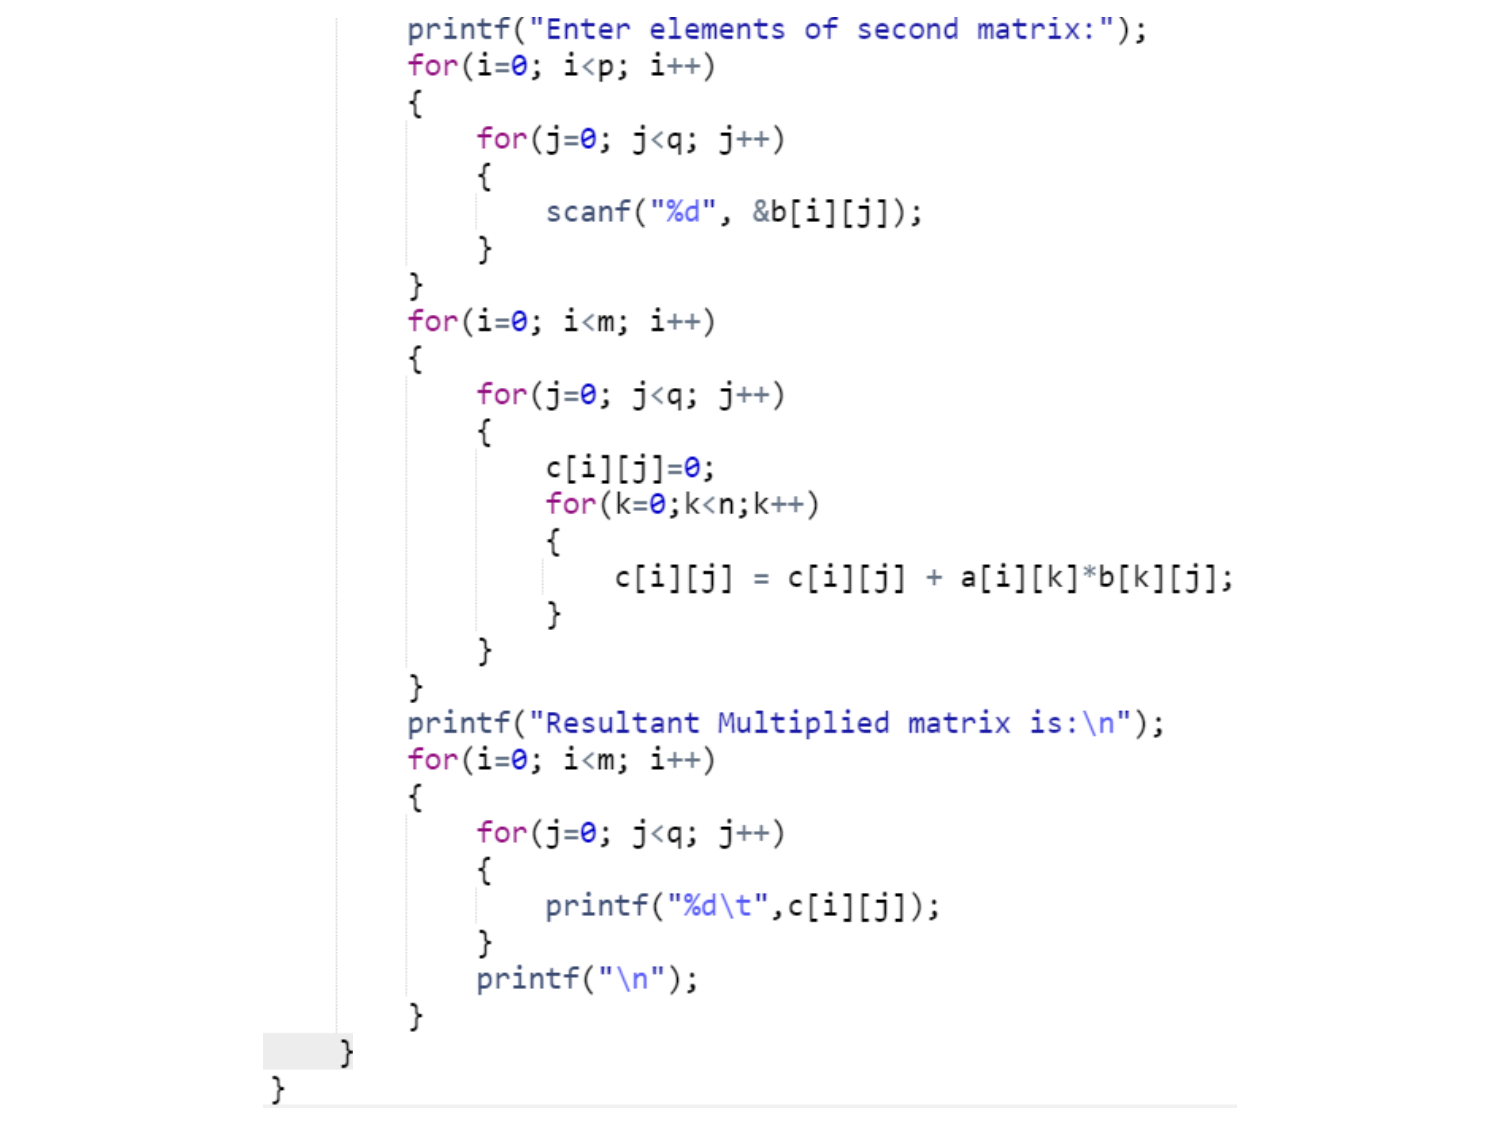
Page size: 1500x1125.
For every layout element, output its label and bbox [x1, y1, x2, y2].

picture [262, 17, 1238, 1108]
